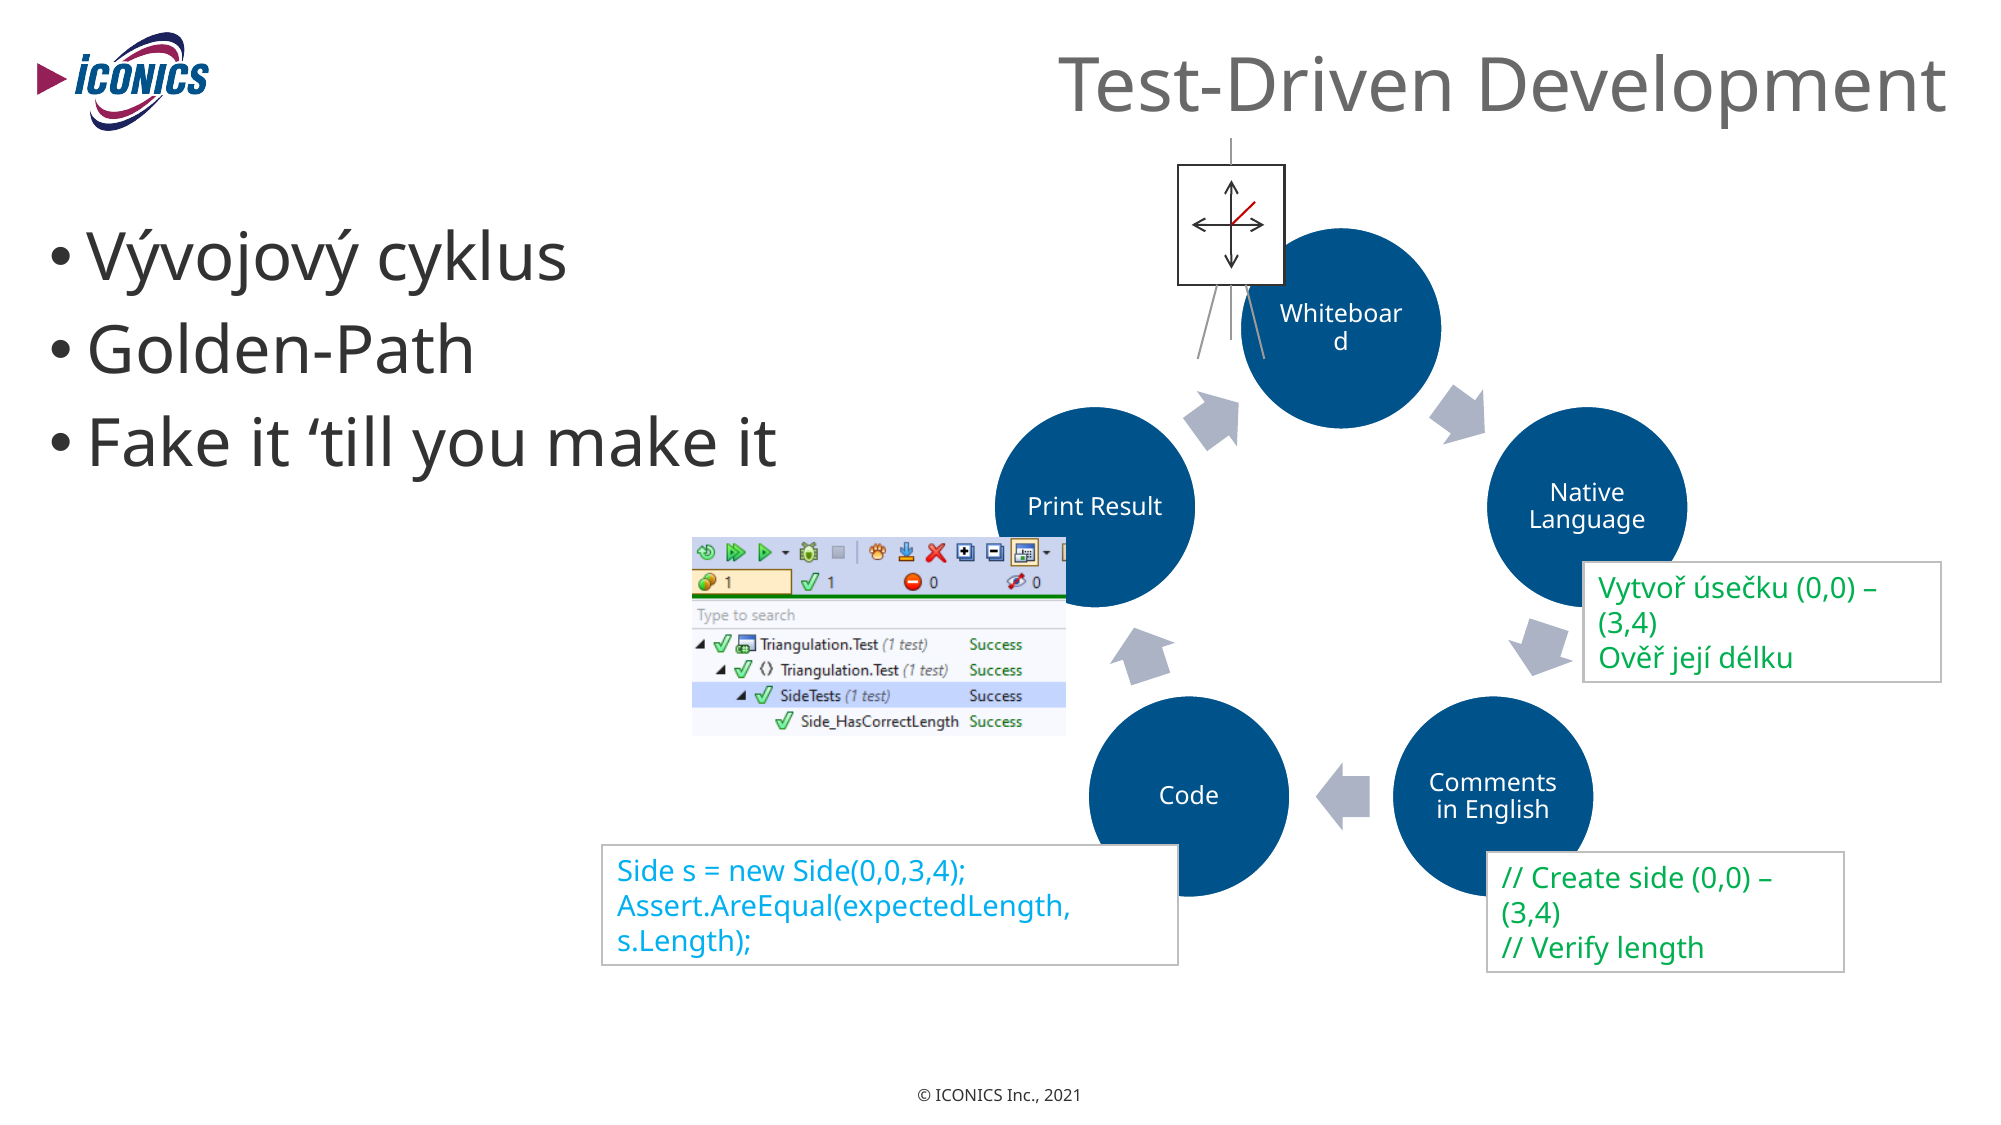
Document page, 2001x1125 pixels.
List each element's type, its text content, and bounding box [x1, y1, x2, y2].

text_box Vytvoř úsečku (0,0) – (3,4) Ověř její délku [1845, 561, 1942, 683]
text_box // Create side (0,0) – (3,4) // Verify length [1486, 898, 1845, 973]
picture [692, 537, 1066, 736]
title Test-Driven Development [270, 23, 1963, 150]
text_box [1178, 137, 1285, 359]
list Vývojový cyklus Golden-Path Fake it ‘till you make it [34, 216, 1963, 1065]
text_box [838, 227, 1845, 898]
picture [37, 32, 209, 131]
text_box Side s = new Side(0,0,3,4); Assert.AreEqual(expectedLength, s.Length); [601, 844, 1179, 966]
